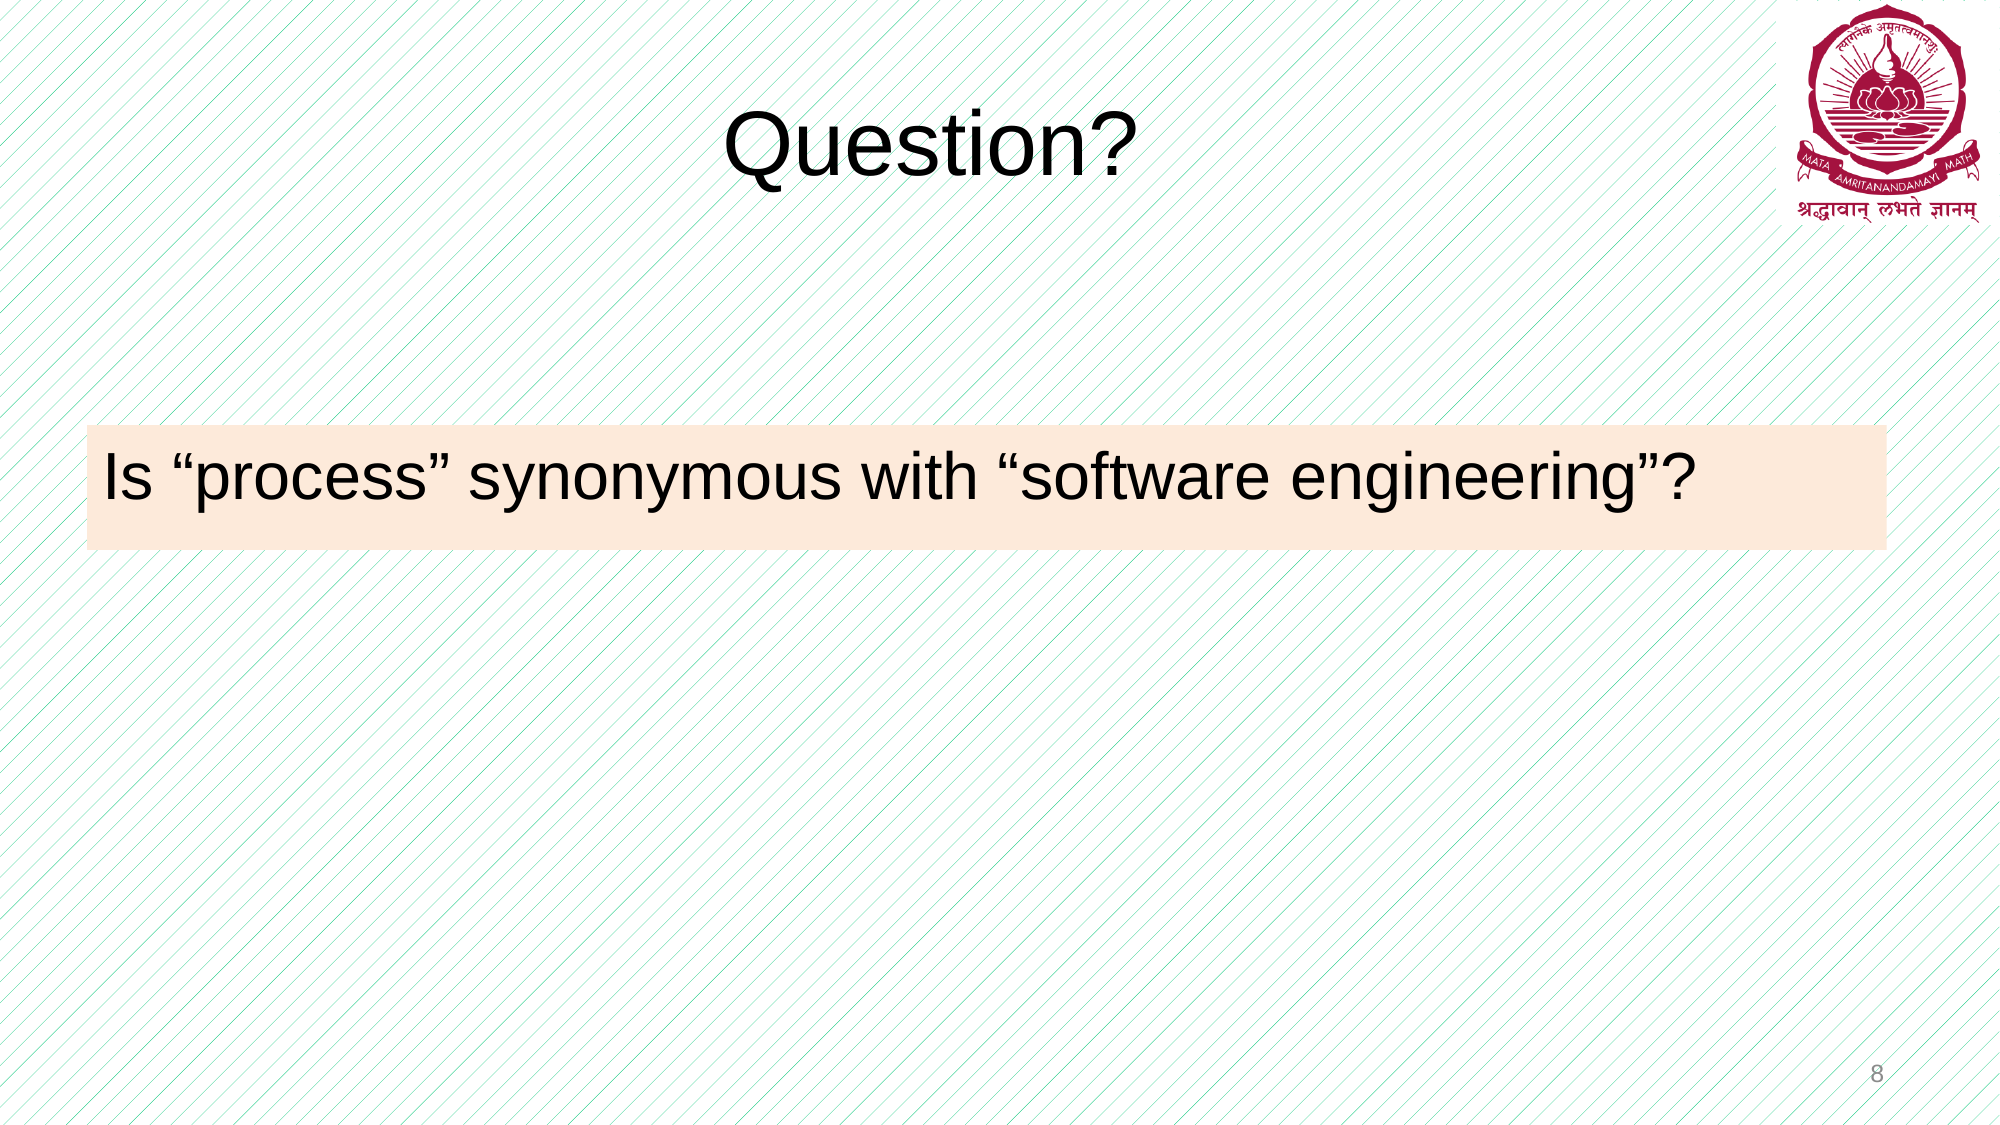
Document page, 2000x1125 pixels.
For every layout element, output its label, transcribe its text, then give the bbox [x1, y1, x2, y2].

slide_number 8 [1432, 1042, 1900, 1103]
title Question? [99, 45, 1763, 233]
text_box Is “process” synonymous with “software engineering”? [87, 425, 1887, 550]
footer [683, 1042, 1317, 1103]
picture [1776, 1, 2000, 225]
